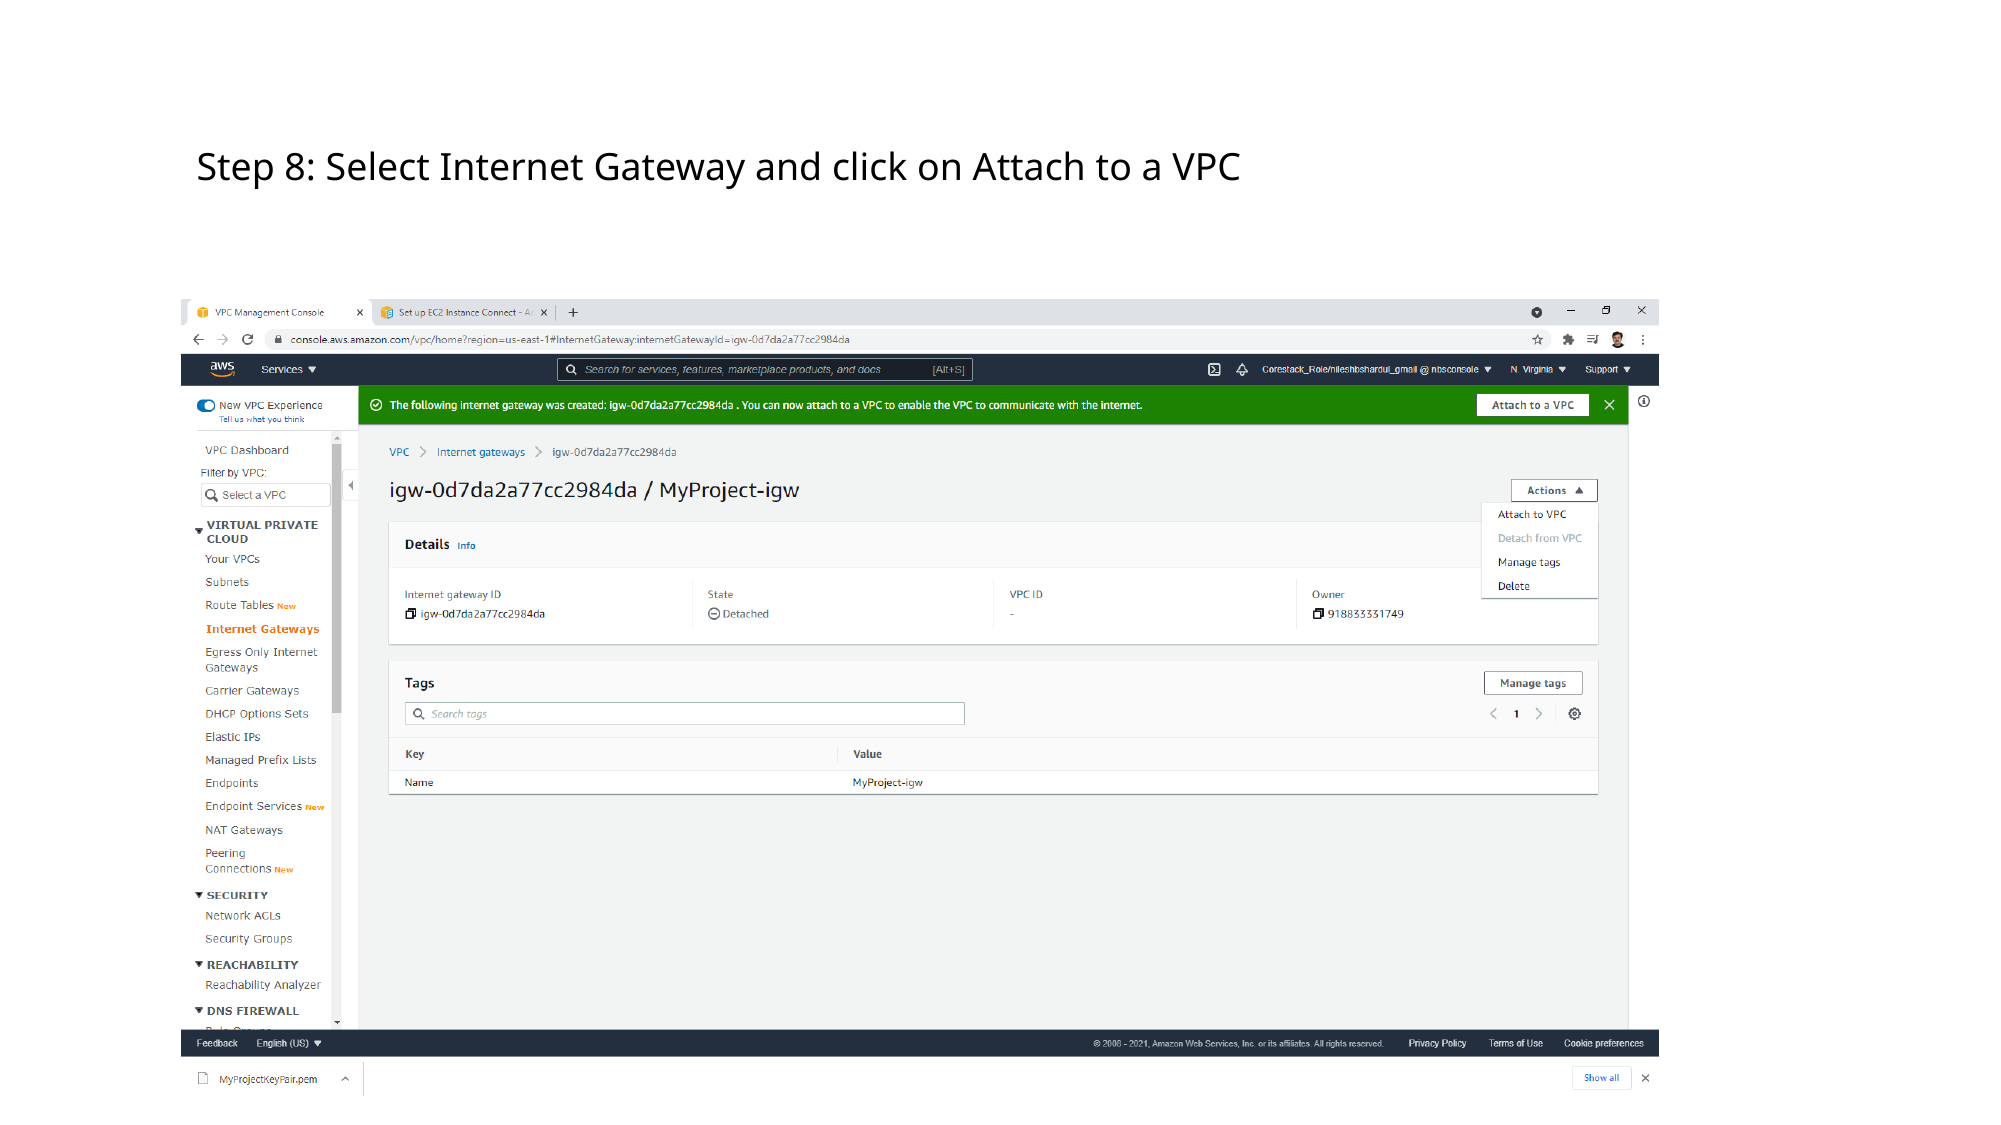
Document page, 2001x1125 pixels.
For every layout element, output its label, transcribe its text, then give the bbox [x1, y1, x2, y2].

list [181, 299, 1659, 1100]
title Step 8: Select Internet Gateway and click on Attach to a VPC [181, 59, 1863, 278]
